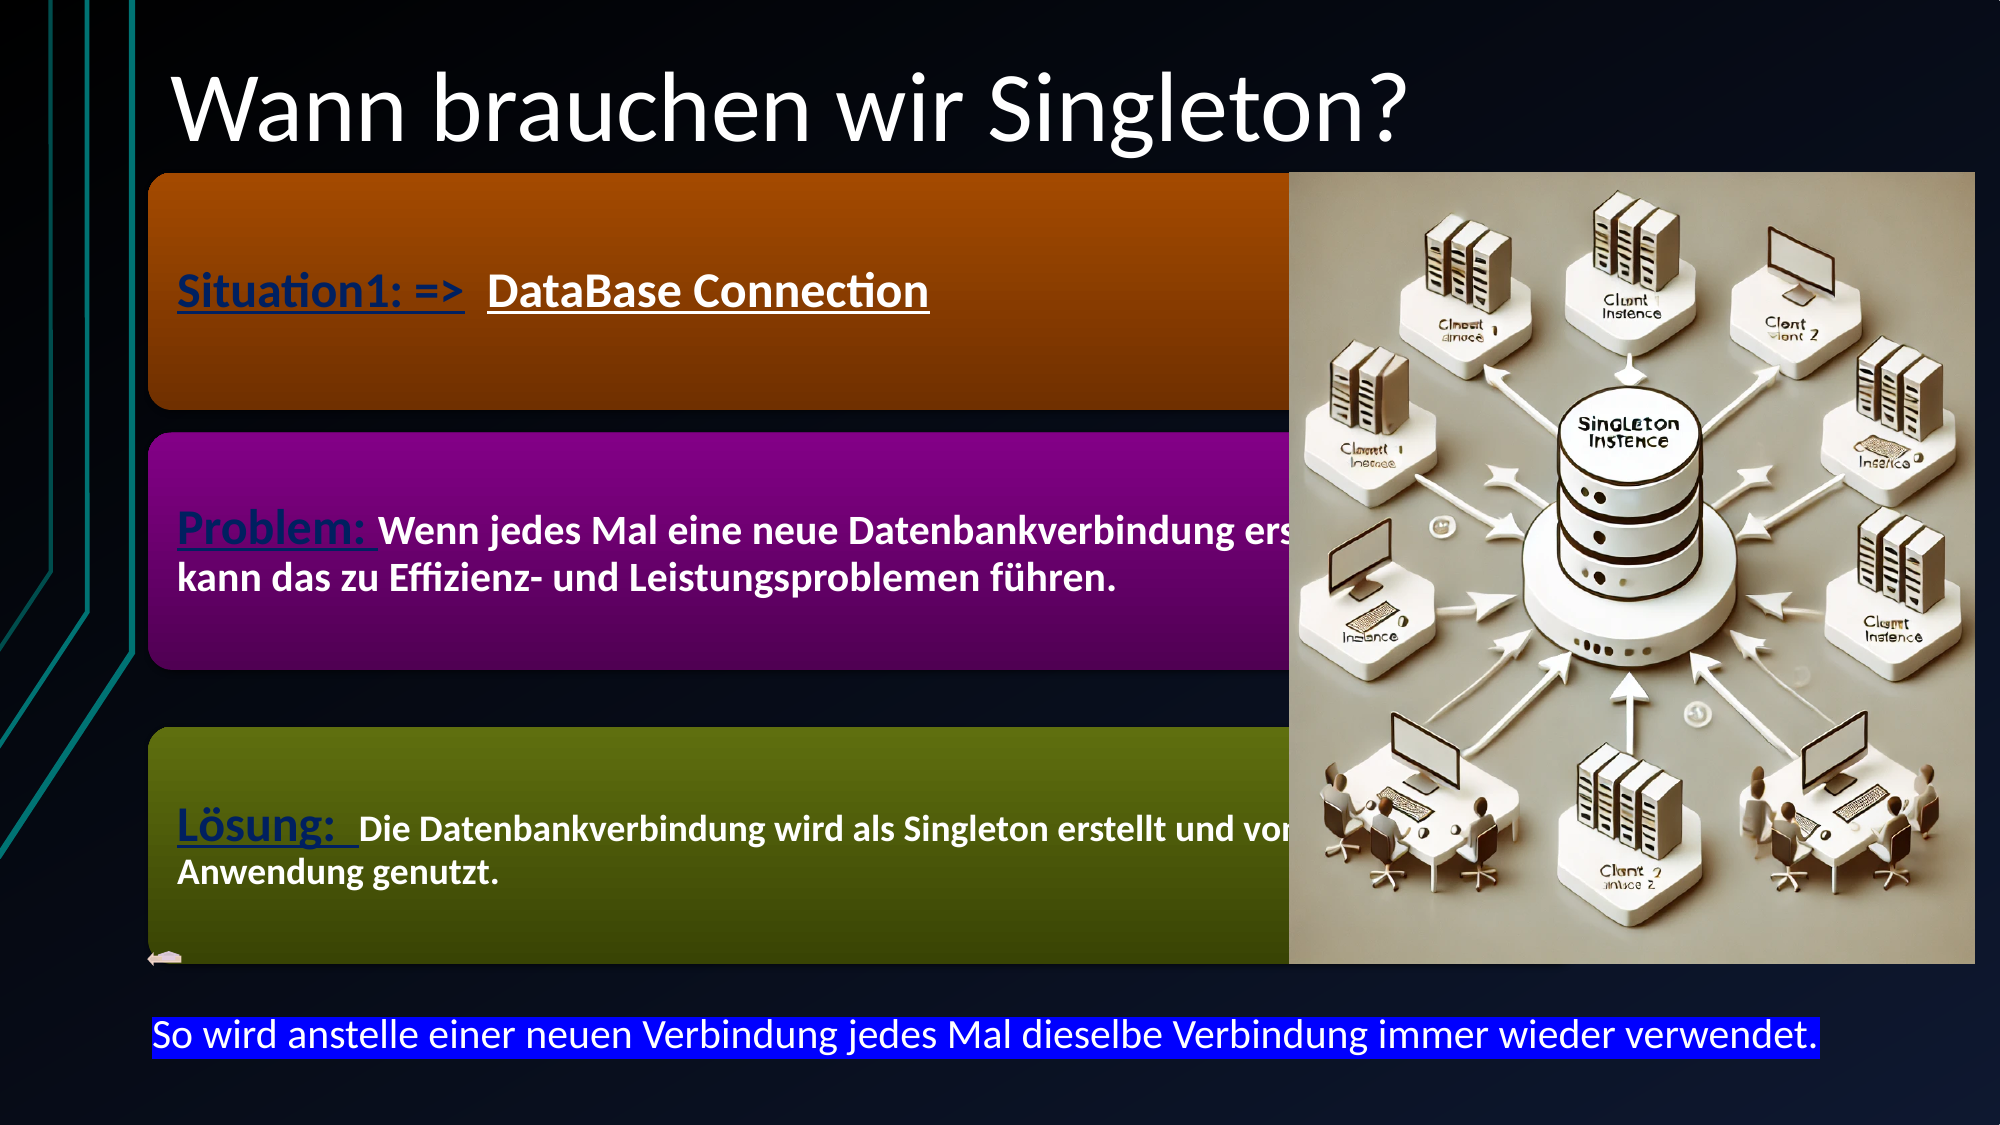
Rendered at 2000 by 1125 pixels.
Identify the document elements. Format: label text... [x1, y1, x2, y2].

picture [1288, 172, 1976, 965]
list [148, 172, 1288, 965]
title Wann brauchen wir Singleton? [149, 0, 1850, 170]
text_box So wird anstelle einer neuen Verbindung jedes Mal dieselbe Verbindung immer wieder verwendet. [137, 999, 1969, 1065]
